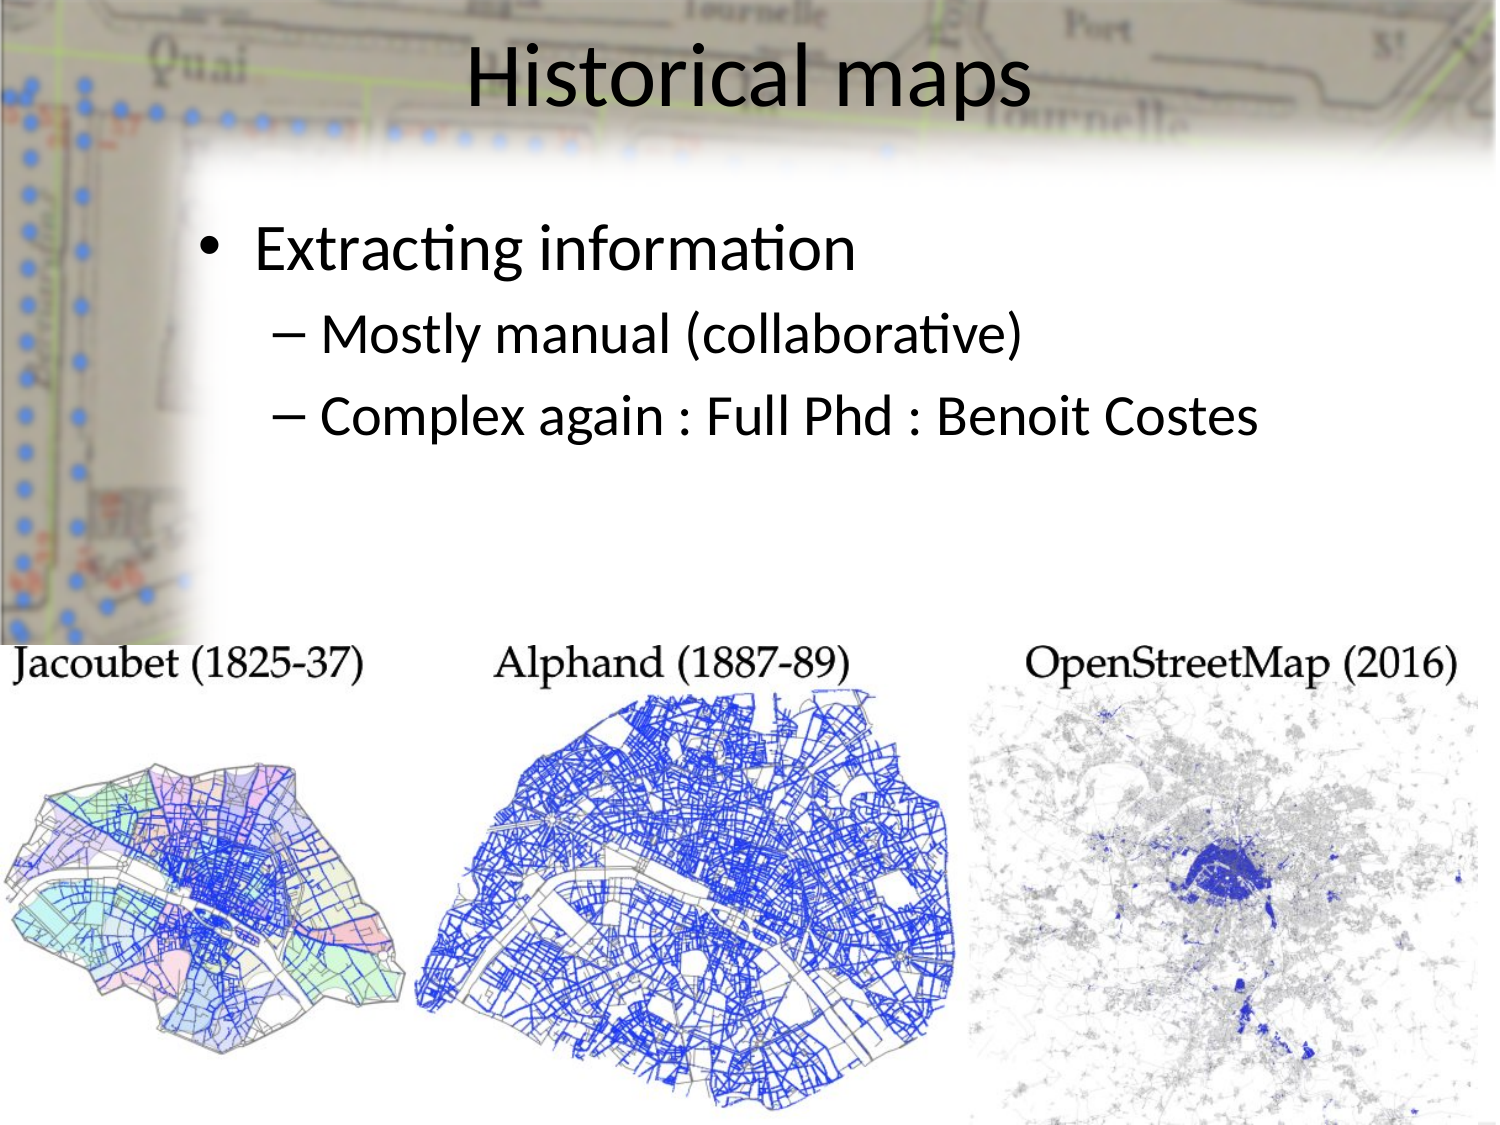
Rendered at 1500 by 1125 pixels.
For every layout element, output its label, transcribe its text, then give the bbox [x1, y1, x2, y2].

picture [0, 0, 1496, 1125]
text_box [183, 196, 1425, 643]
title Historical maps [75, 0, 1425, 143]
